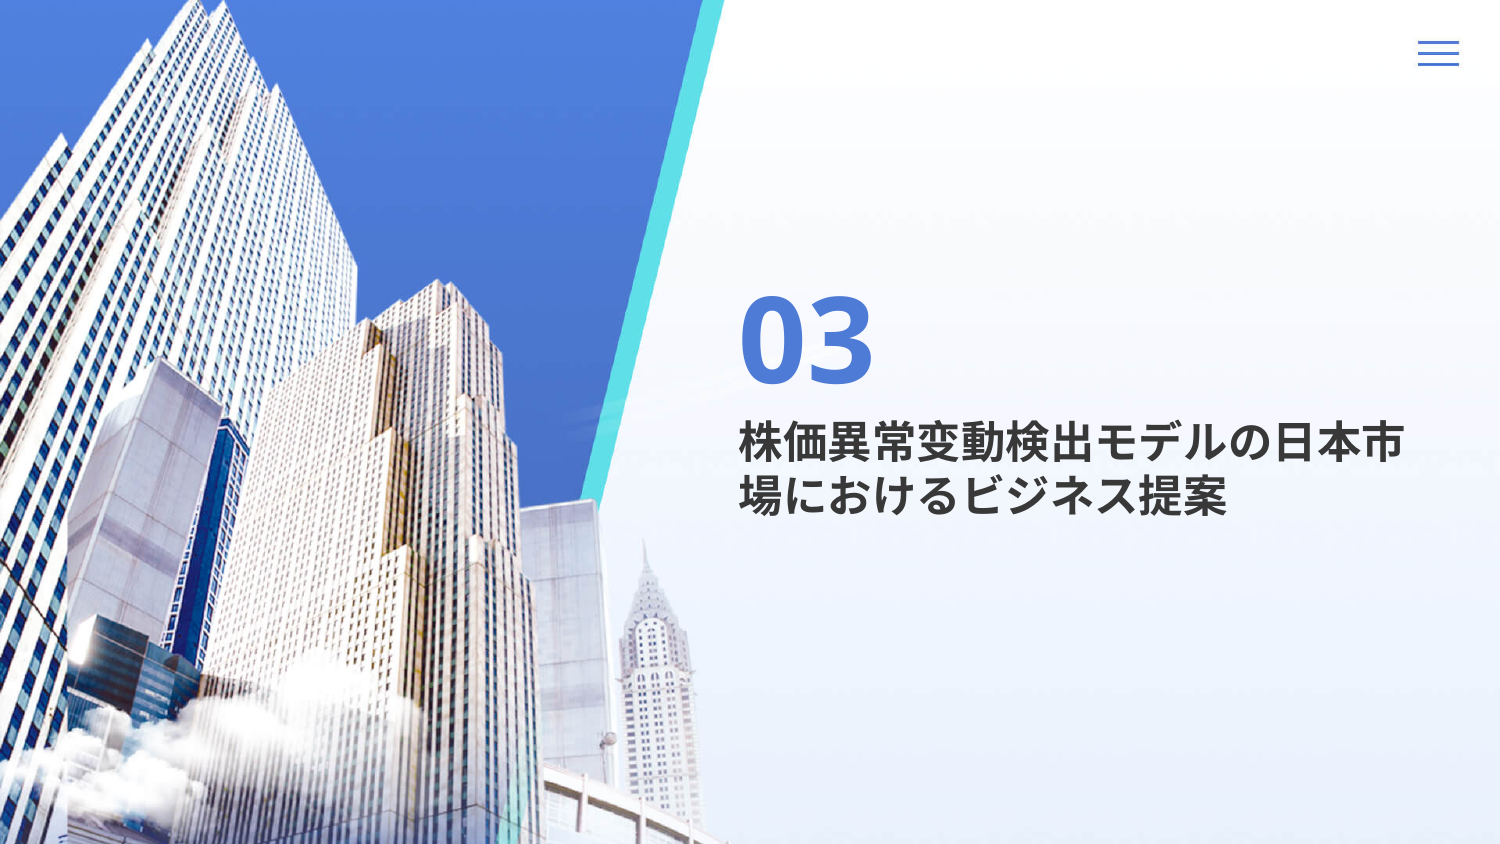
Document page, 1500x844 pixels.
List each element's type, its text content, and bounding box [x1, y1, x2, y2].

text_box 03 [724, 233, 963, 406]
picture [0, 0, 1500, 844]
text_box 株価異常变動検出モデルの日本市場におけるビジネス提案 [724, 406, 1459, 553]
